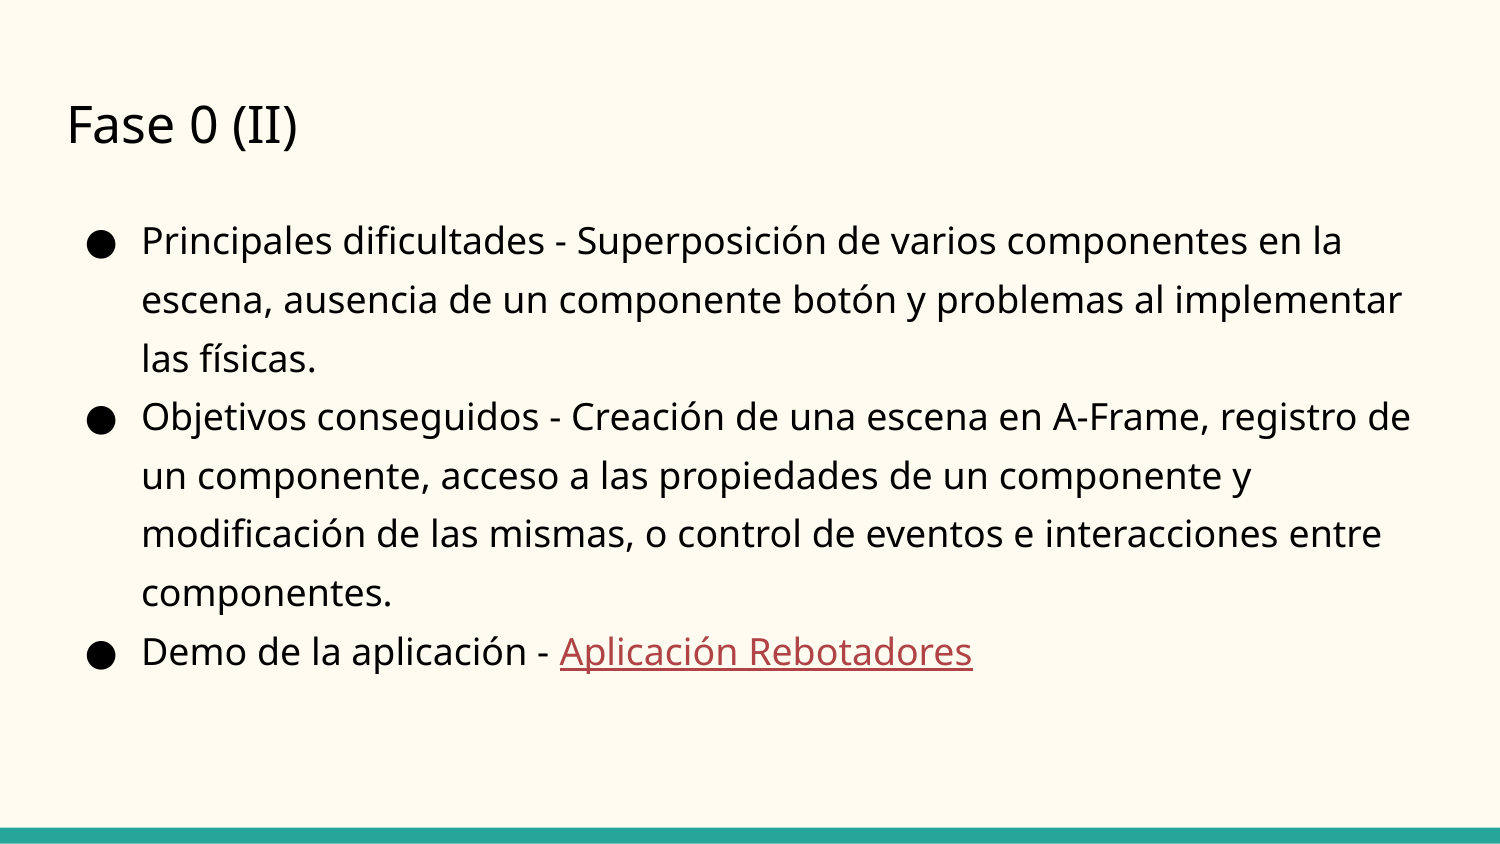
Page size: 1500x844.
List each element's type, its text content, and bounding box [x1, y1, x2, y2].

title Fase 0 (II) [51, 72, 1449, 174]
list Principales dificultades - Superposición de varios componentes en la escena, ausencia de un componente botón y problemas al implementar las físicas. Objetivos conseguidos - Creación de una escena en A-Frame, registro de un componente, acceso a las propiedades de un componente y modificación de las mismas, o control de eventos e interacciones entre componentes. Demo de la aplicación - Aplicación Rebotadores [51, 192, 1449, 750]
